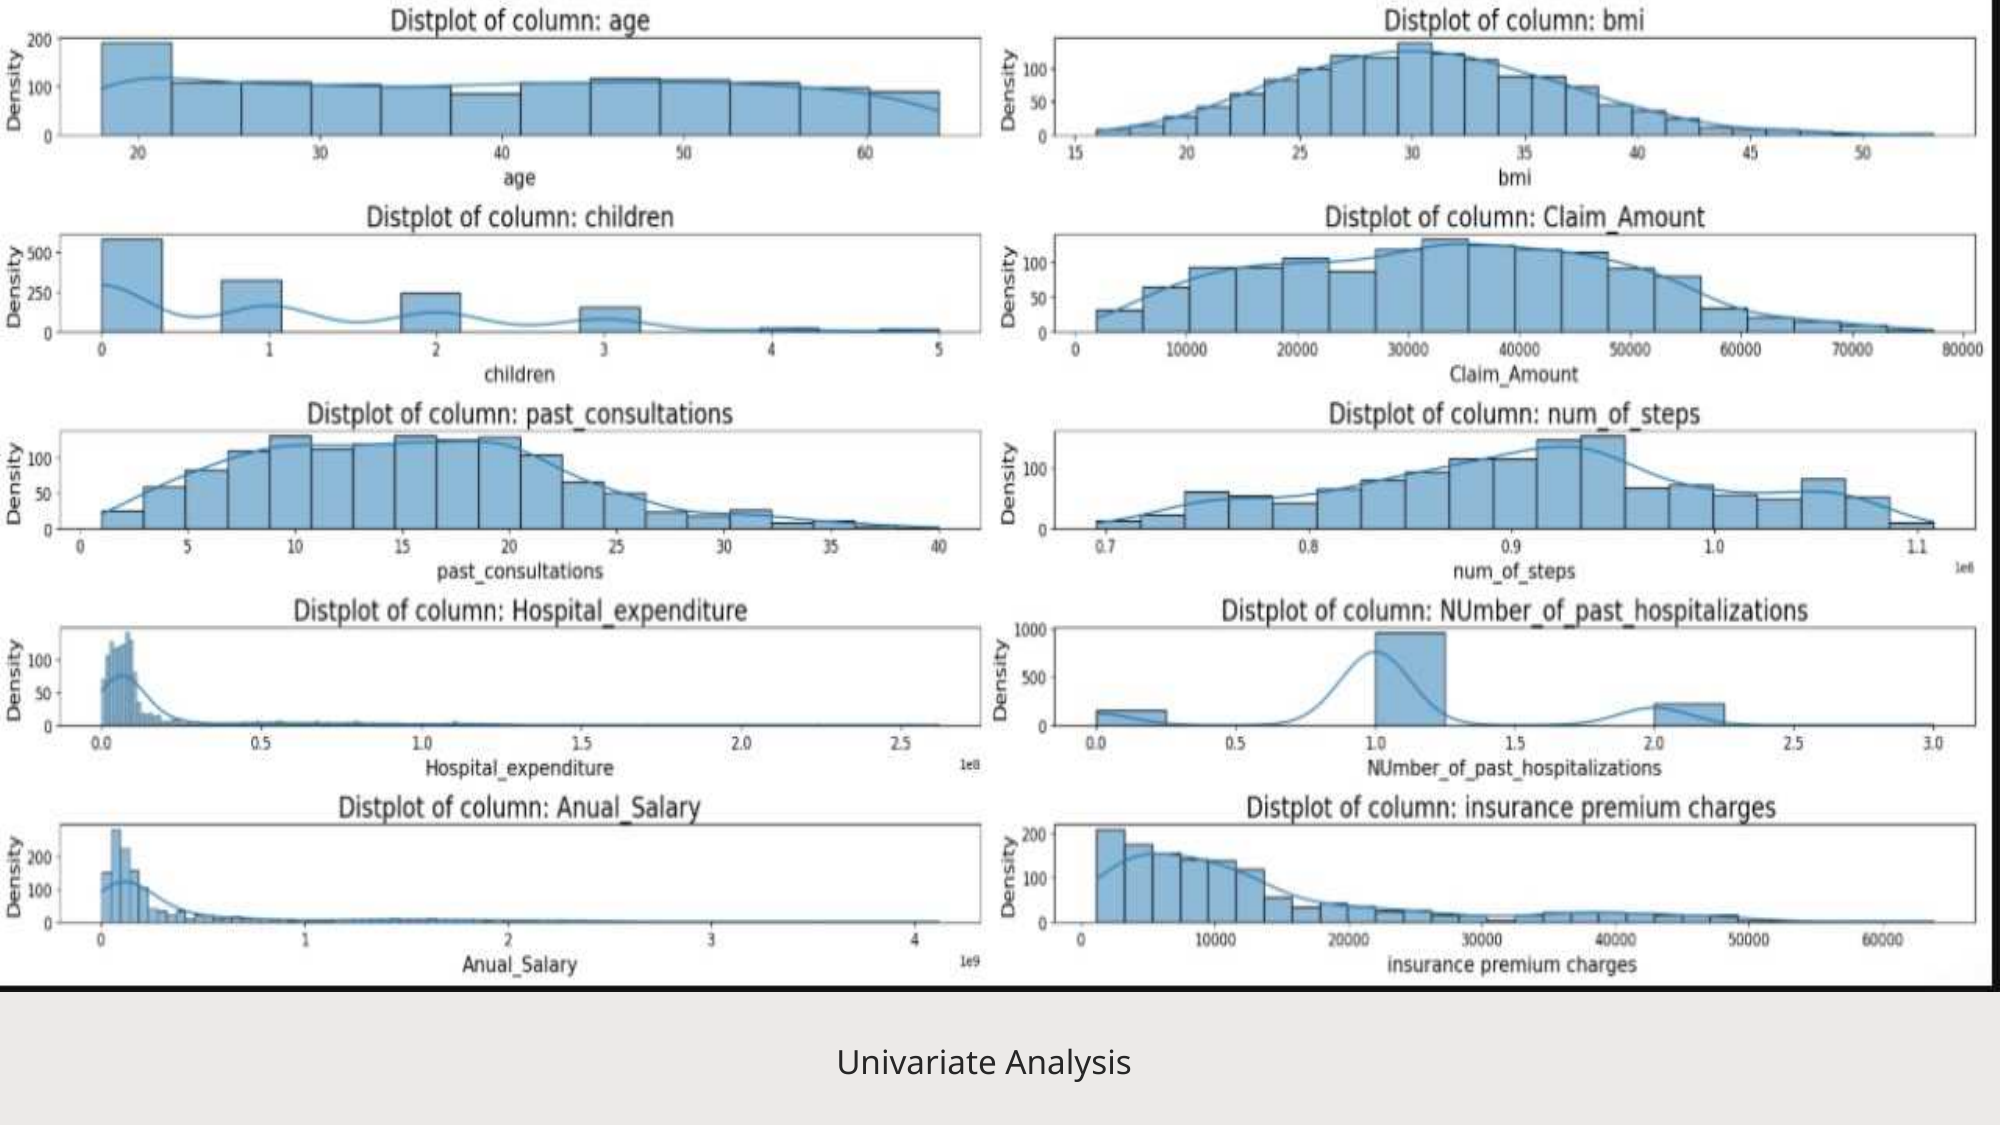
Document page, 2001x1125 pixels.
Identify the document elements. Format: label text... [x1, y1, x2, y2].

subtitle Univariate Analysis [363, 1034, 1605, 1096]
picture [0, 0, 2000, 992]
text_box [0, 992, 2000, 1125]
